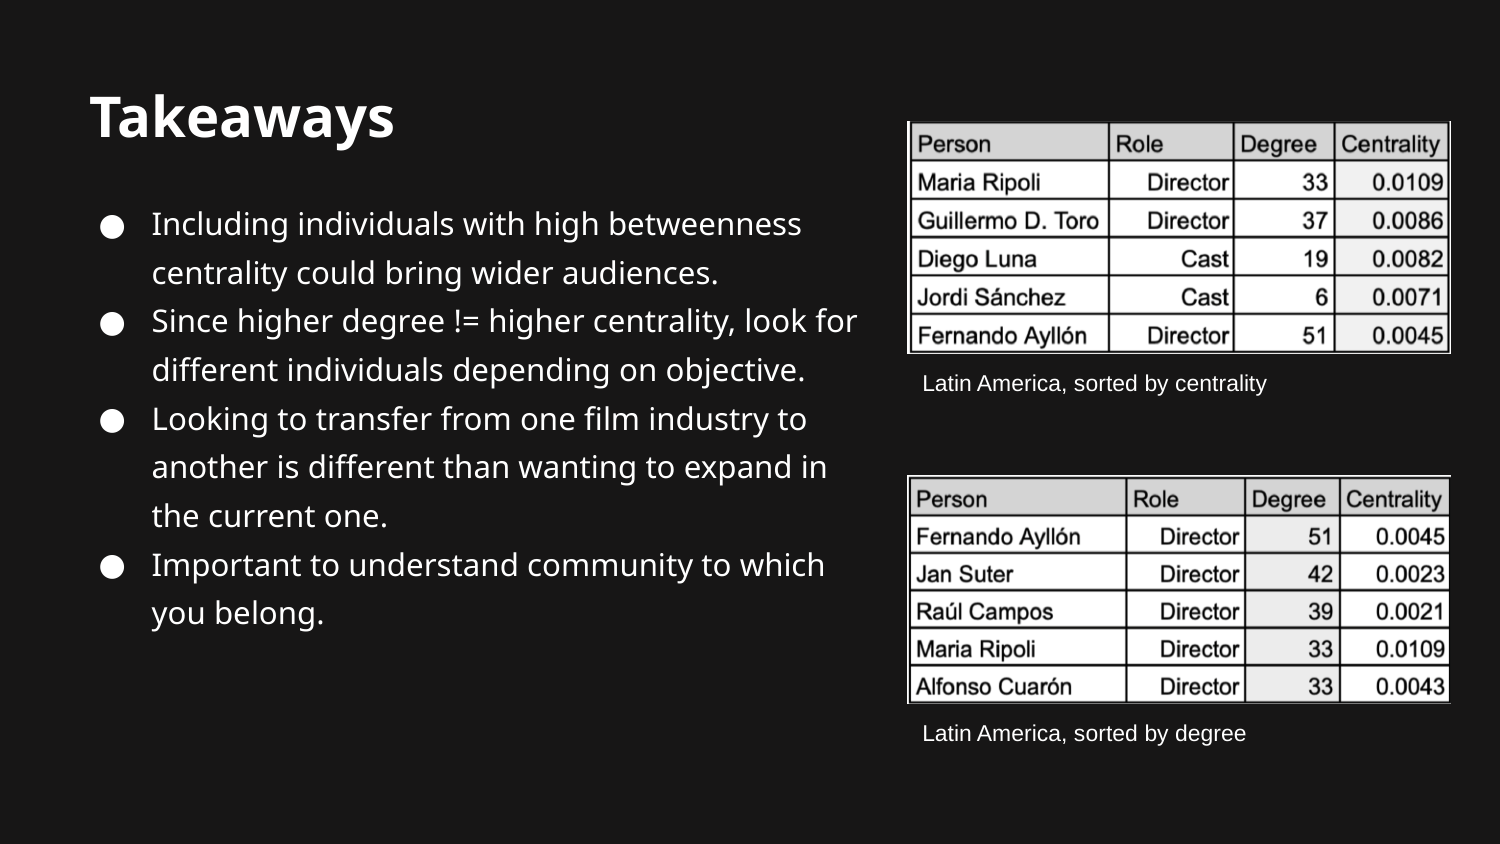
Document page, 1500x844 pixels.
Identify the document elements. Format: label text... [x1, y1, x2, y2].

picture [907, 475, 1451, 704]
text_box Latin America, sorted by degree [907, 711, 1330, 749]
picture [907, 121, 1451, 354]
text_box Including individuals with high betweenness centrality could bring wider audiences. Since higher degree != higher centrality, look for different individuals depending on objective. Looking to transfer from one film industry to another is different than wanting to expand in the current one. Important to understand community to which you belong. [65, 187, 873, 786]
text_box Latin America, sorted by centrality [907, 362, 1330, 399]
text_box Takeaways [77, 75, 852, 154]
